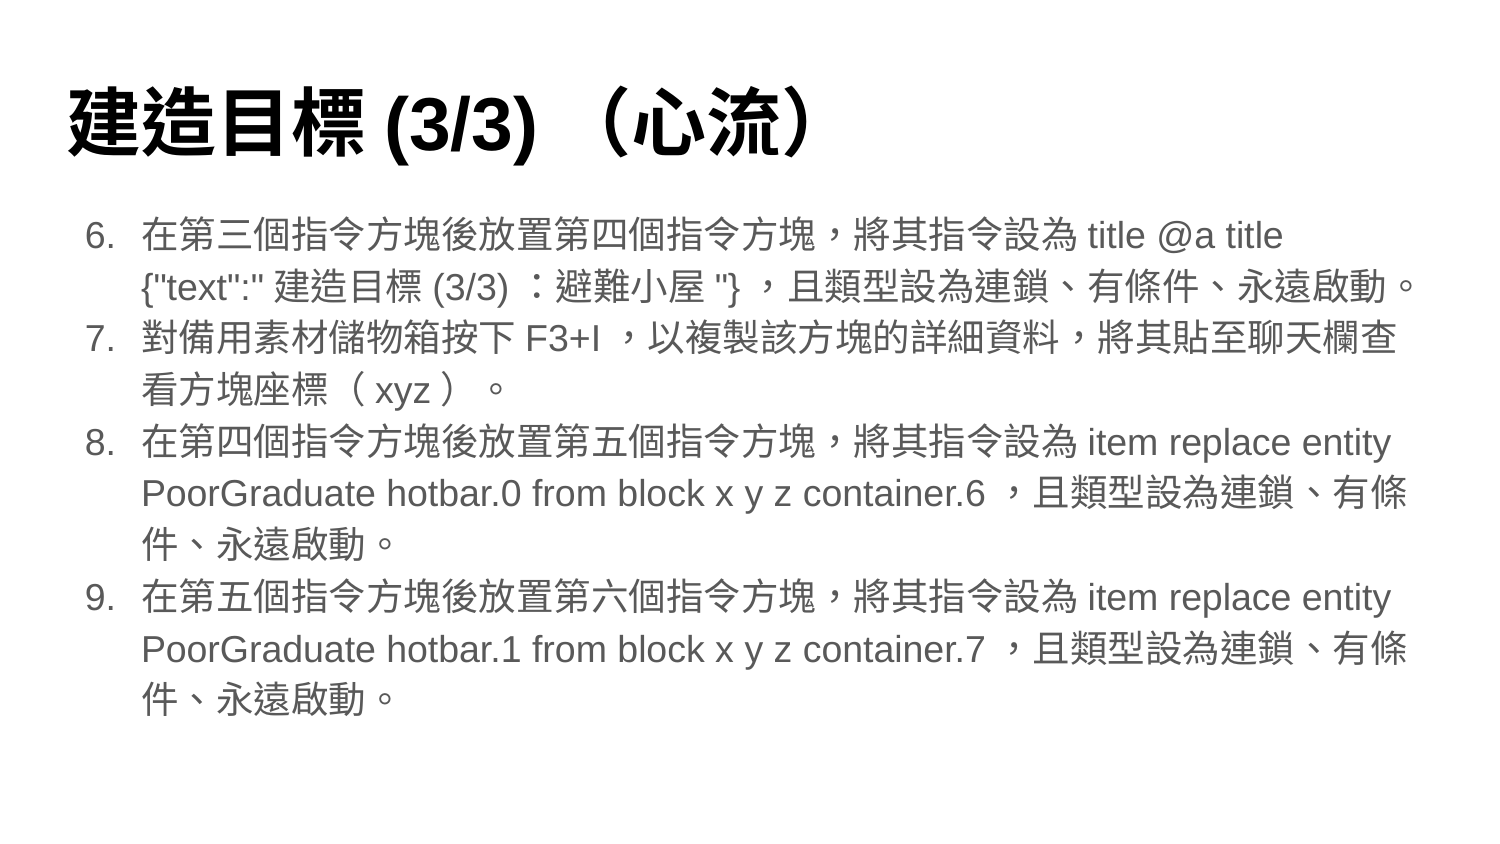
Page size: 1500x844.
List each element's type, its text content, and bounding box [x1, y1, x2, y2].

title 建造目標(3/3)（心流） [51, 72, 1449, 167]
list 在第三個指令方塊後放置第四個指令方塊，將其指令設為title @a title {"text":"建造目標(3/3)：避難小屋"}，且類型設為連鎖、有條件、永遠啟動。 對備用素材儲物箱按下F3+I，以複製該方塊的詳細資料，將其貼至聊天欄查看方塊座標（xyz）。 在第四個指令方塊後放置第五個指令方塊，將其指令設為item replace entity PoorGraduate hotbar.0 from block x y z container.6，且類型設為連鎖、有條件、永遠啟動。 在第五個指令方塊後放置第六個指令方塊，將其指令設為item replace entity PoorGraduate hotbar.1 from block x y z container.7，且類型設為連鎖、有條件、永遠啟動。 [51, 189, 1449, 750]
